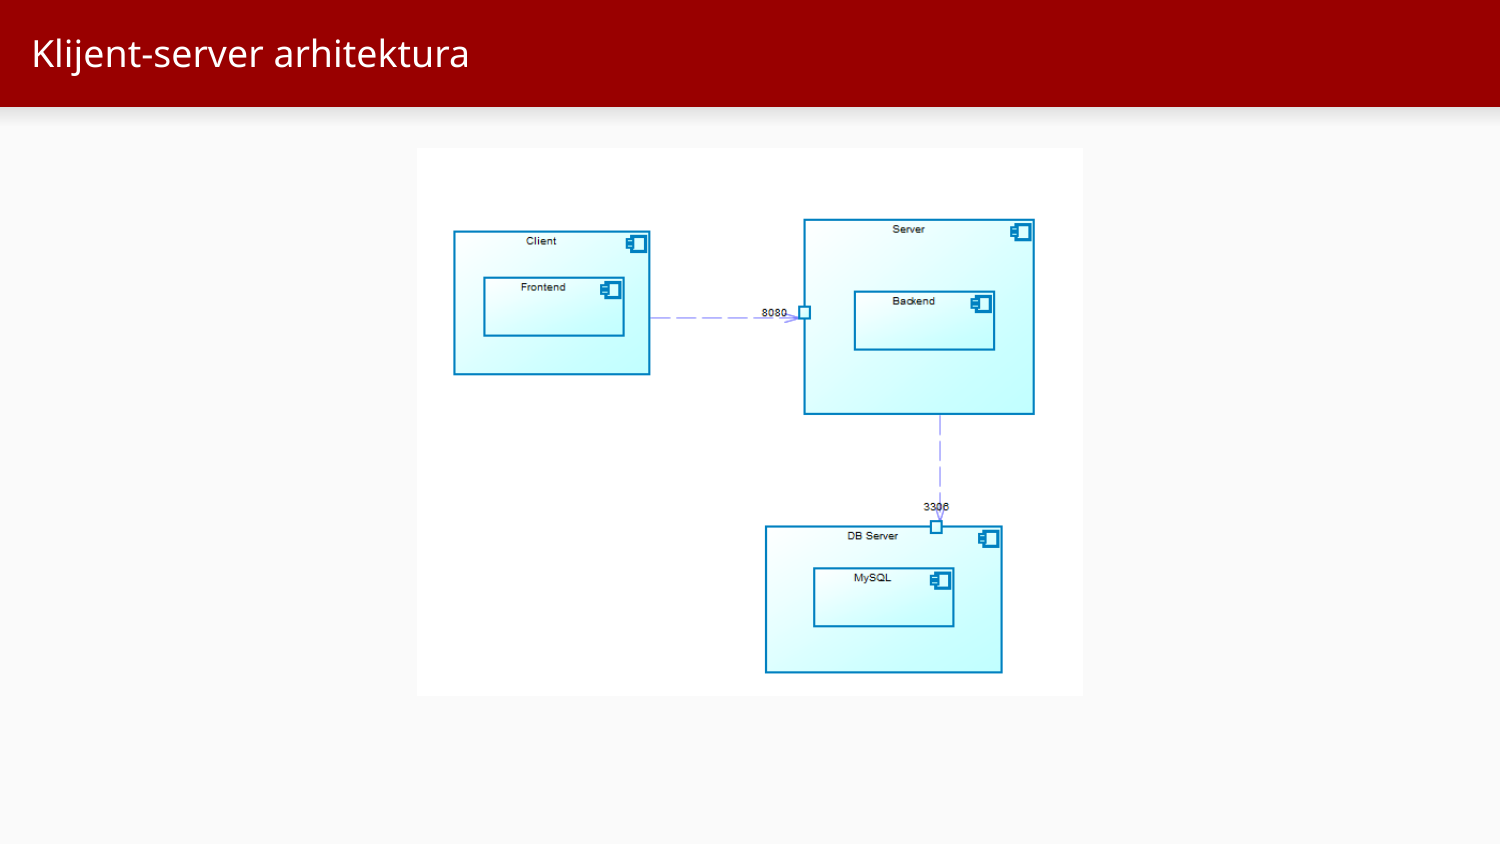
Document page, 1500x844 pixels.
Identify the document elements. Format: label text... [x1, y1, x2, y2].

title Klijent-server arhitektura [16, 2, 1464, 102]
picture [417, 148, 1083, 696]
